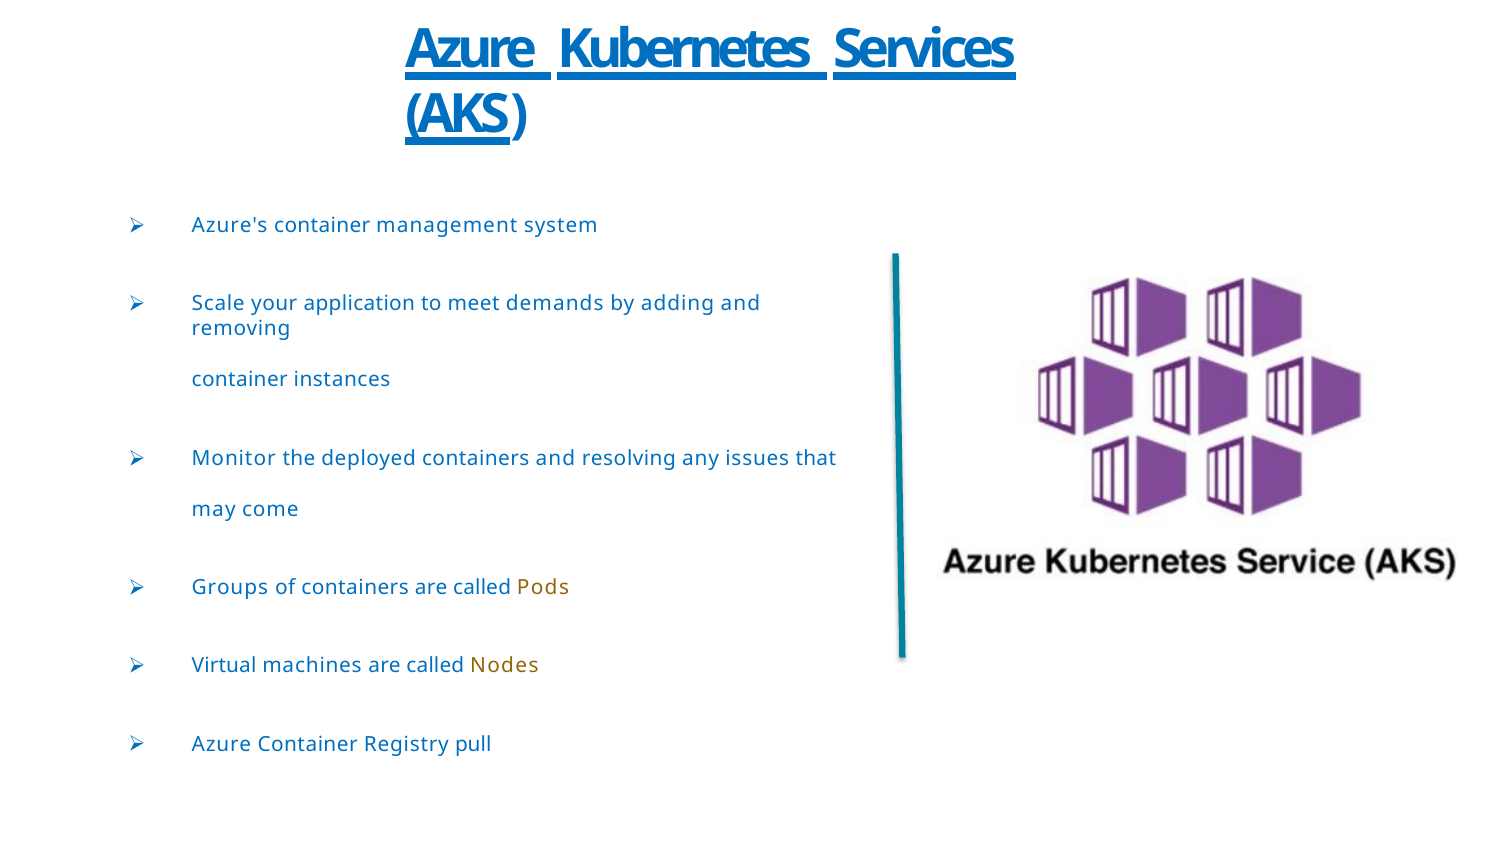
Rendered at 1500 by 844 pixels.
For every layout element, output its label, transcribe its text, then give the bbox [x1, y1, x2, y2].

text_box Azure's container management system Scale your application to meet demands by adding and removing container instances Monitor the deployed containers and resolving any issues that may come Groups of containers are called Pods Virtual machines are called Nodes Azure Container Registry pull [127, 209, 837, 756]
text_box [886, 249, 911, 667]
title Azure Kubernetes Services (AKS) [403, 11, 1098, 155]
picture [937, 277, 1458, 582]
